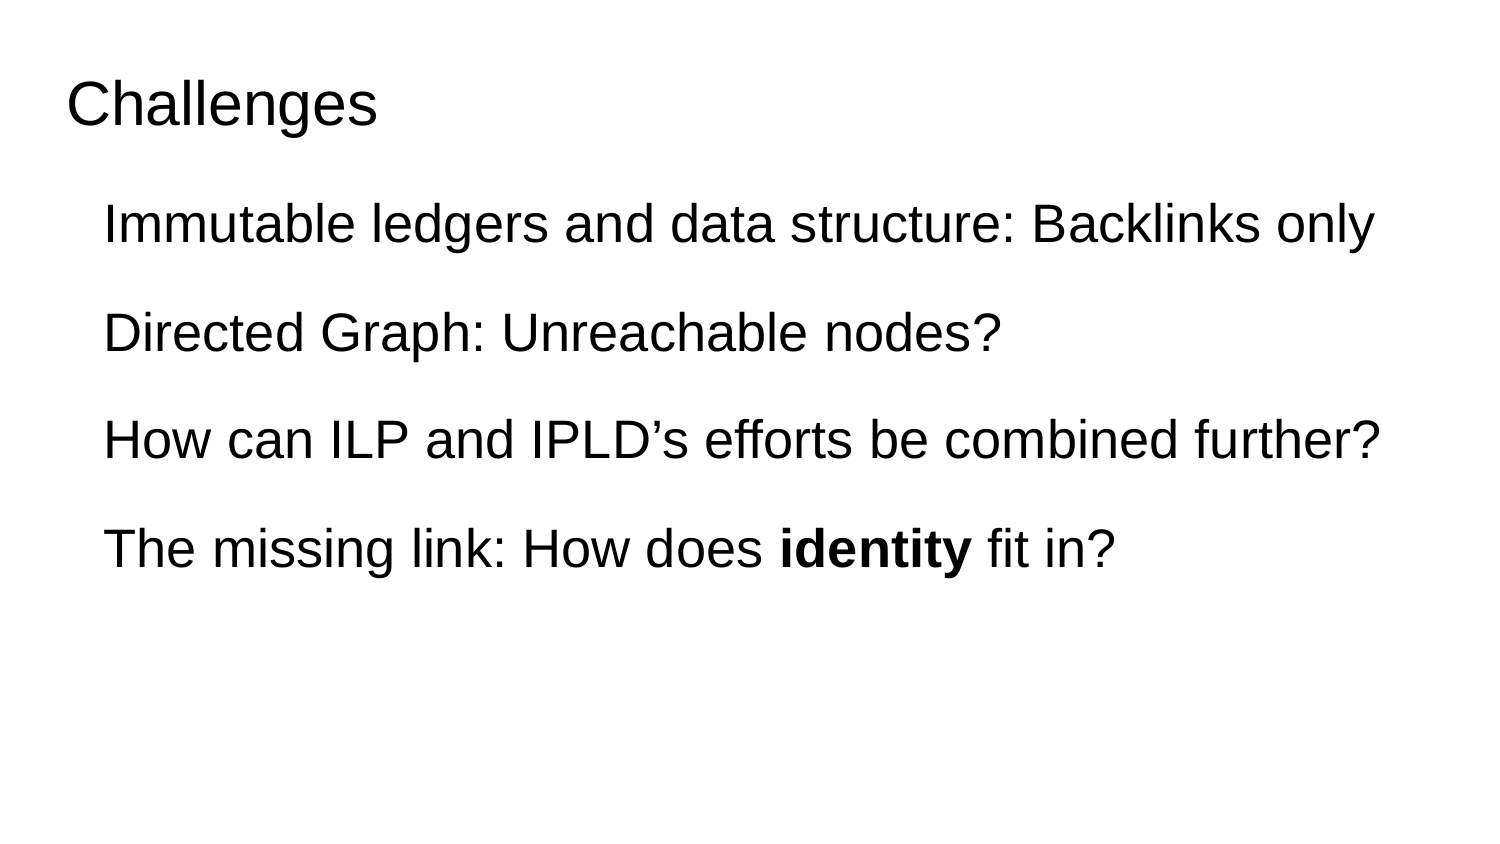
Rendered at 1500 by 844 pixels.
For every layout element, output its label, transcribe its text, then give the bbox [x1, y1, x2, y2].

title Challenges [51, 48, 1449, 142]
list Immutable ledgers and data structure: Backlinks only Directed Graph: Unreachable nodes? How can ILP and IPLD’s efforts be combined further? The missing link: How does identity fit in? [51, 164, 1449, 790]
